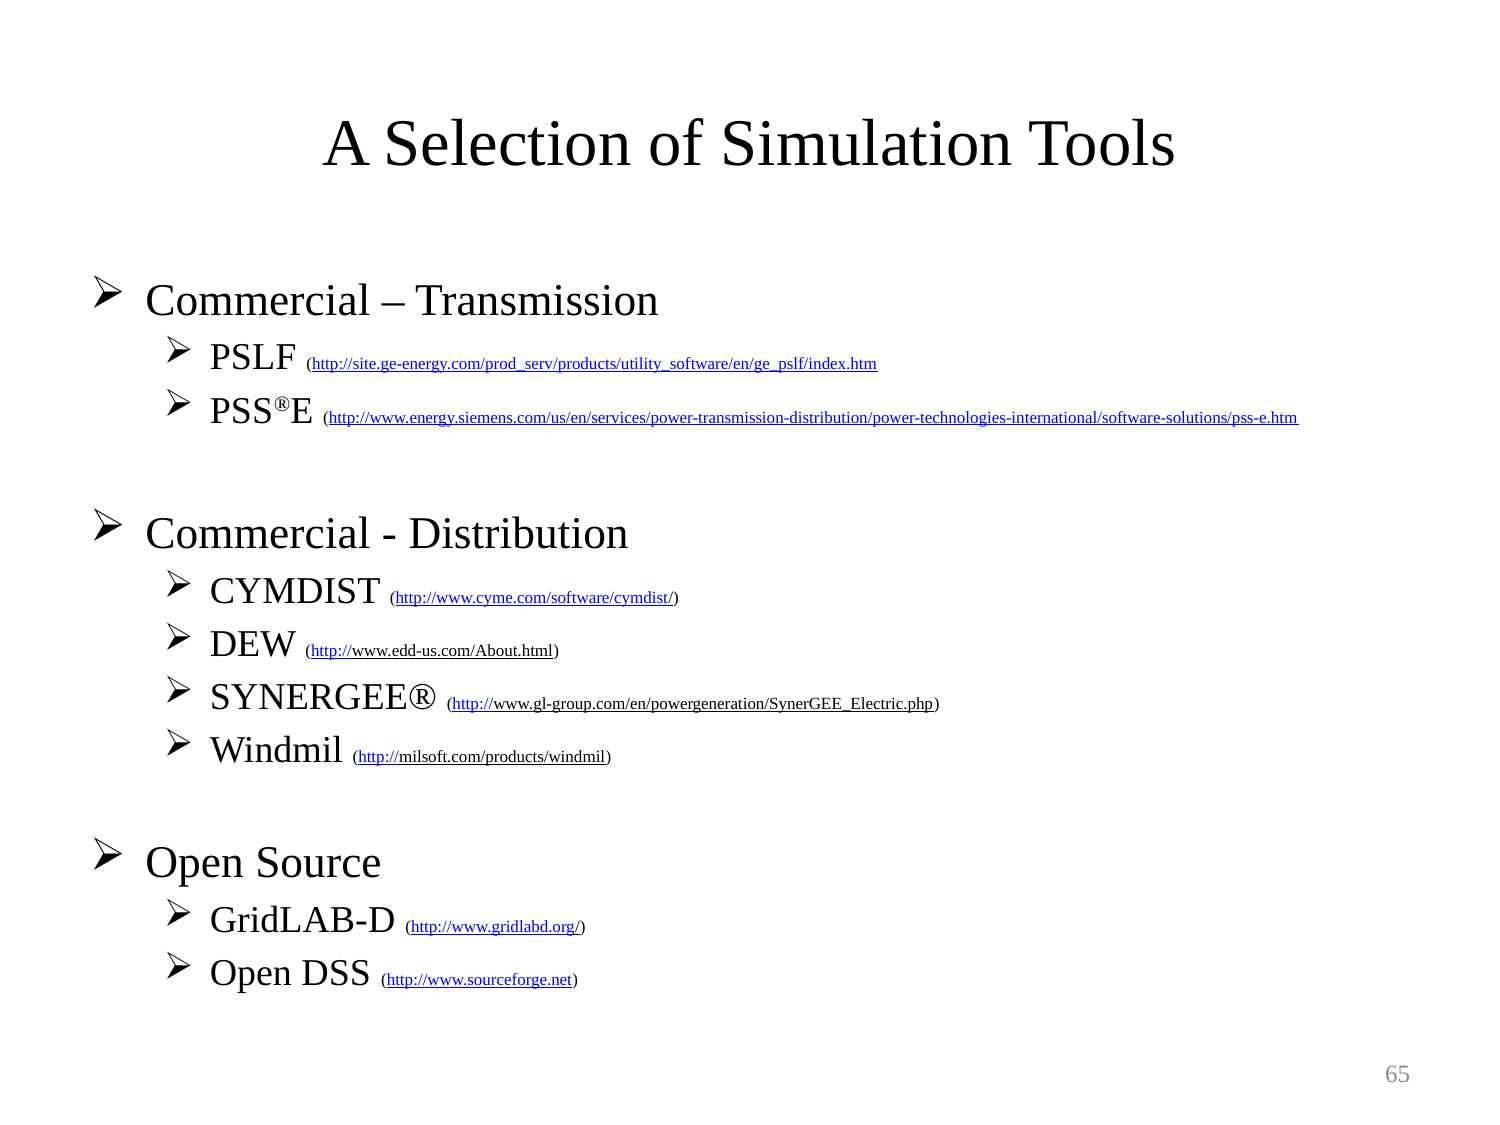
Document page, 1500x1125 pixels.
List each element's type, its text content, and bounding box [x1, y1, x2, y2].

list Commercial – Transmission PSLF (http://site.ge-energy.com/prod_serv/products/utility_software/en/ge_pslf/index.htm PSS®E (http://www.energy.siemens.com/us/en/services/power-transmission-distribution/power-technologies-international/software-solutions/pss-e.htm Commercial - Distribution CYMDIST (http://www.cyme.com/software/cymdist/) DEW (http://www.edd-us.com/About.html) SYNERGEE® (http://www.gl-group.com/en/powergeneration/SynerGEE_Electric.php) Windmil (http://milsoft.com/products/windmil) Open Source GridLAB-D (http://www.gridlabd.org/) Open DSS (http://www.sourceforge.net) [75, 262, 1425, 1005]
slide_number 65 [1074, 1042, 1425, 1103]
title A Selection of Simulation Tools [75, 45, 1425, 233]
